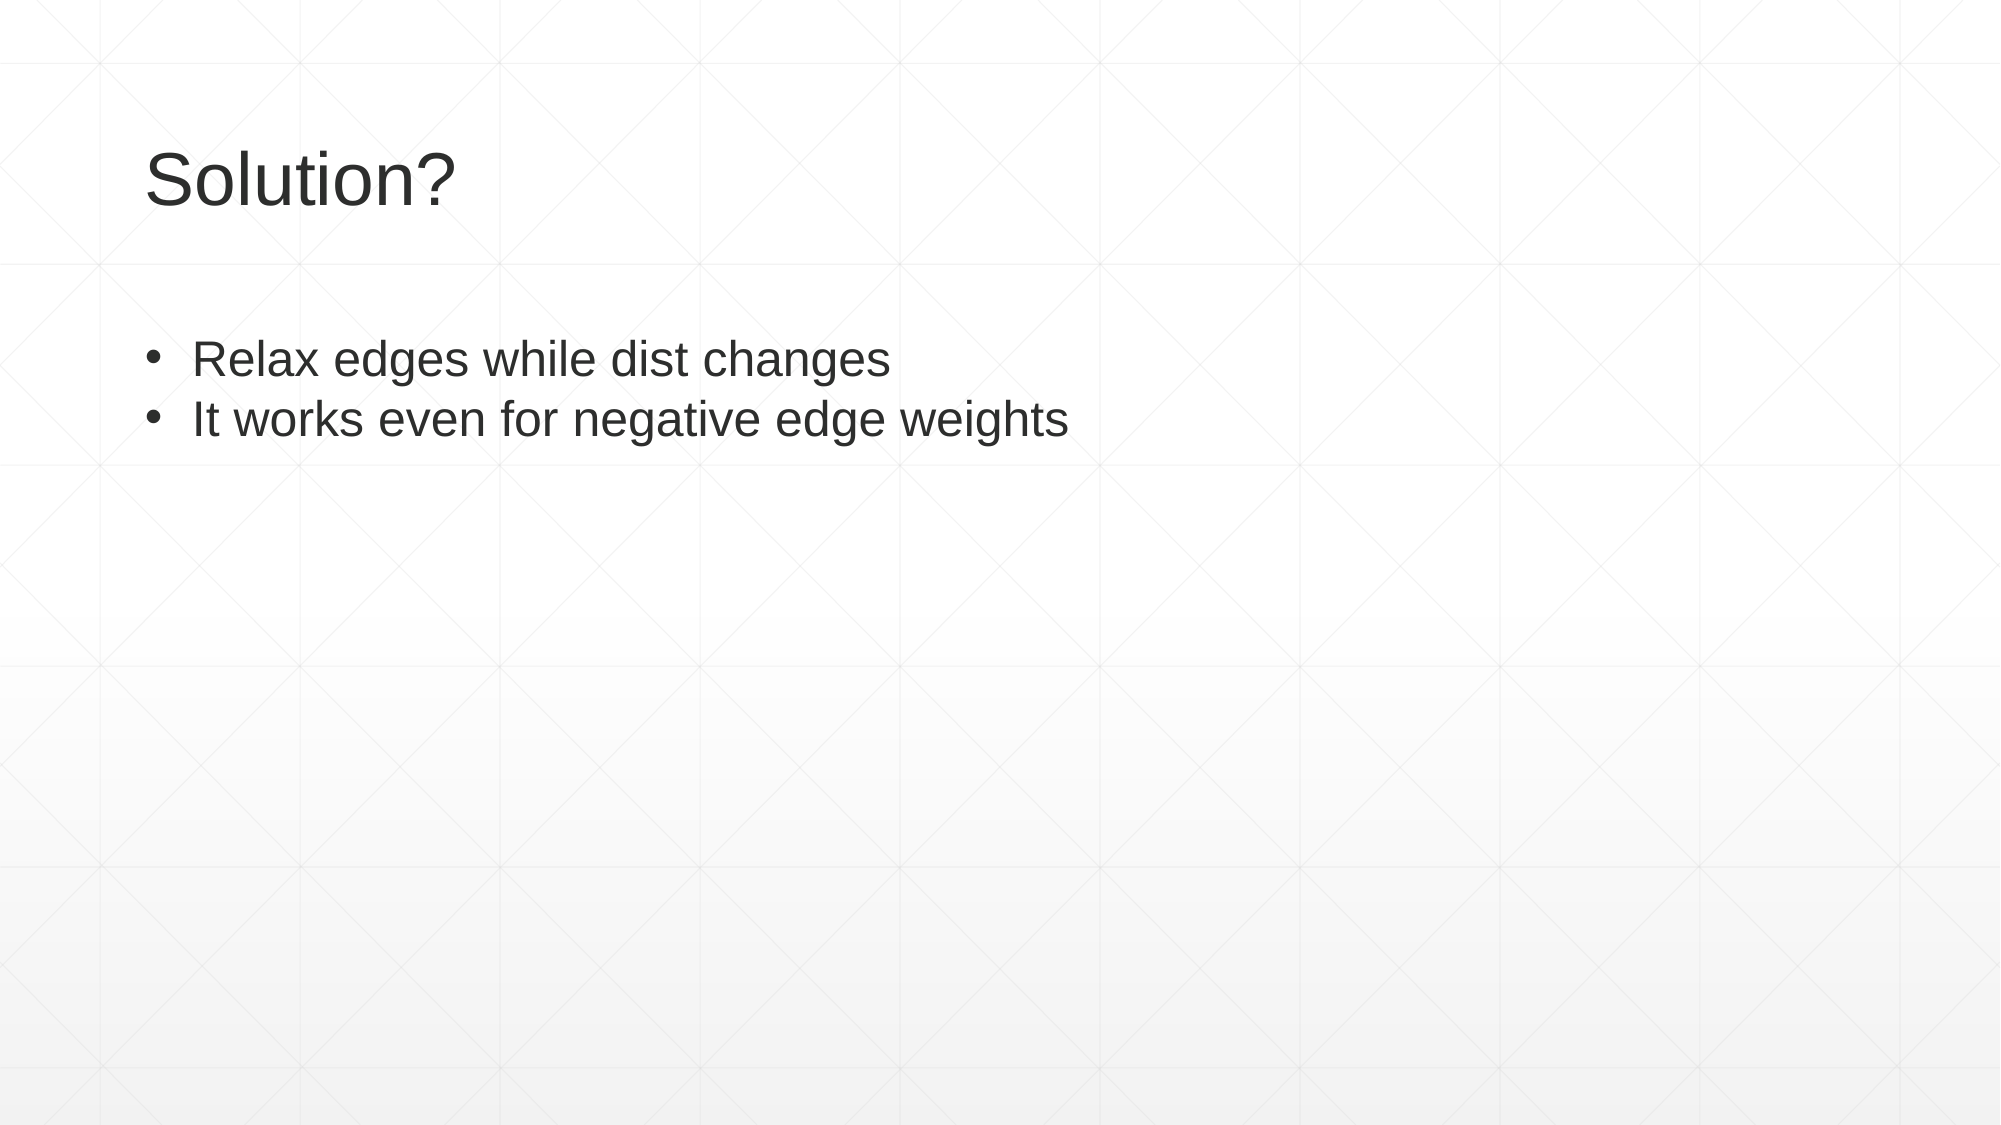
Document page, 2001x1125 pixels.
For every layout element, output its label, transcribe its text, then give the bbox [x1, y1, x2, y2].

text_box Solution? [130, 122, 1870, 228]
text_box Relax edges while dist changes It works even for negative edge weights [130, 318, 1914, 454]
